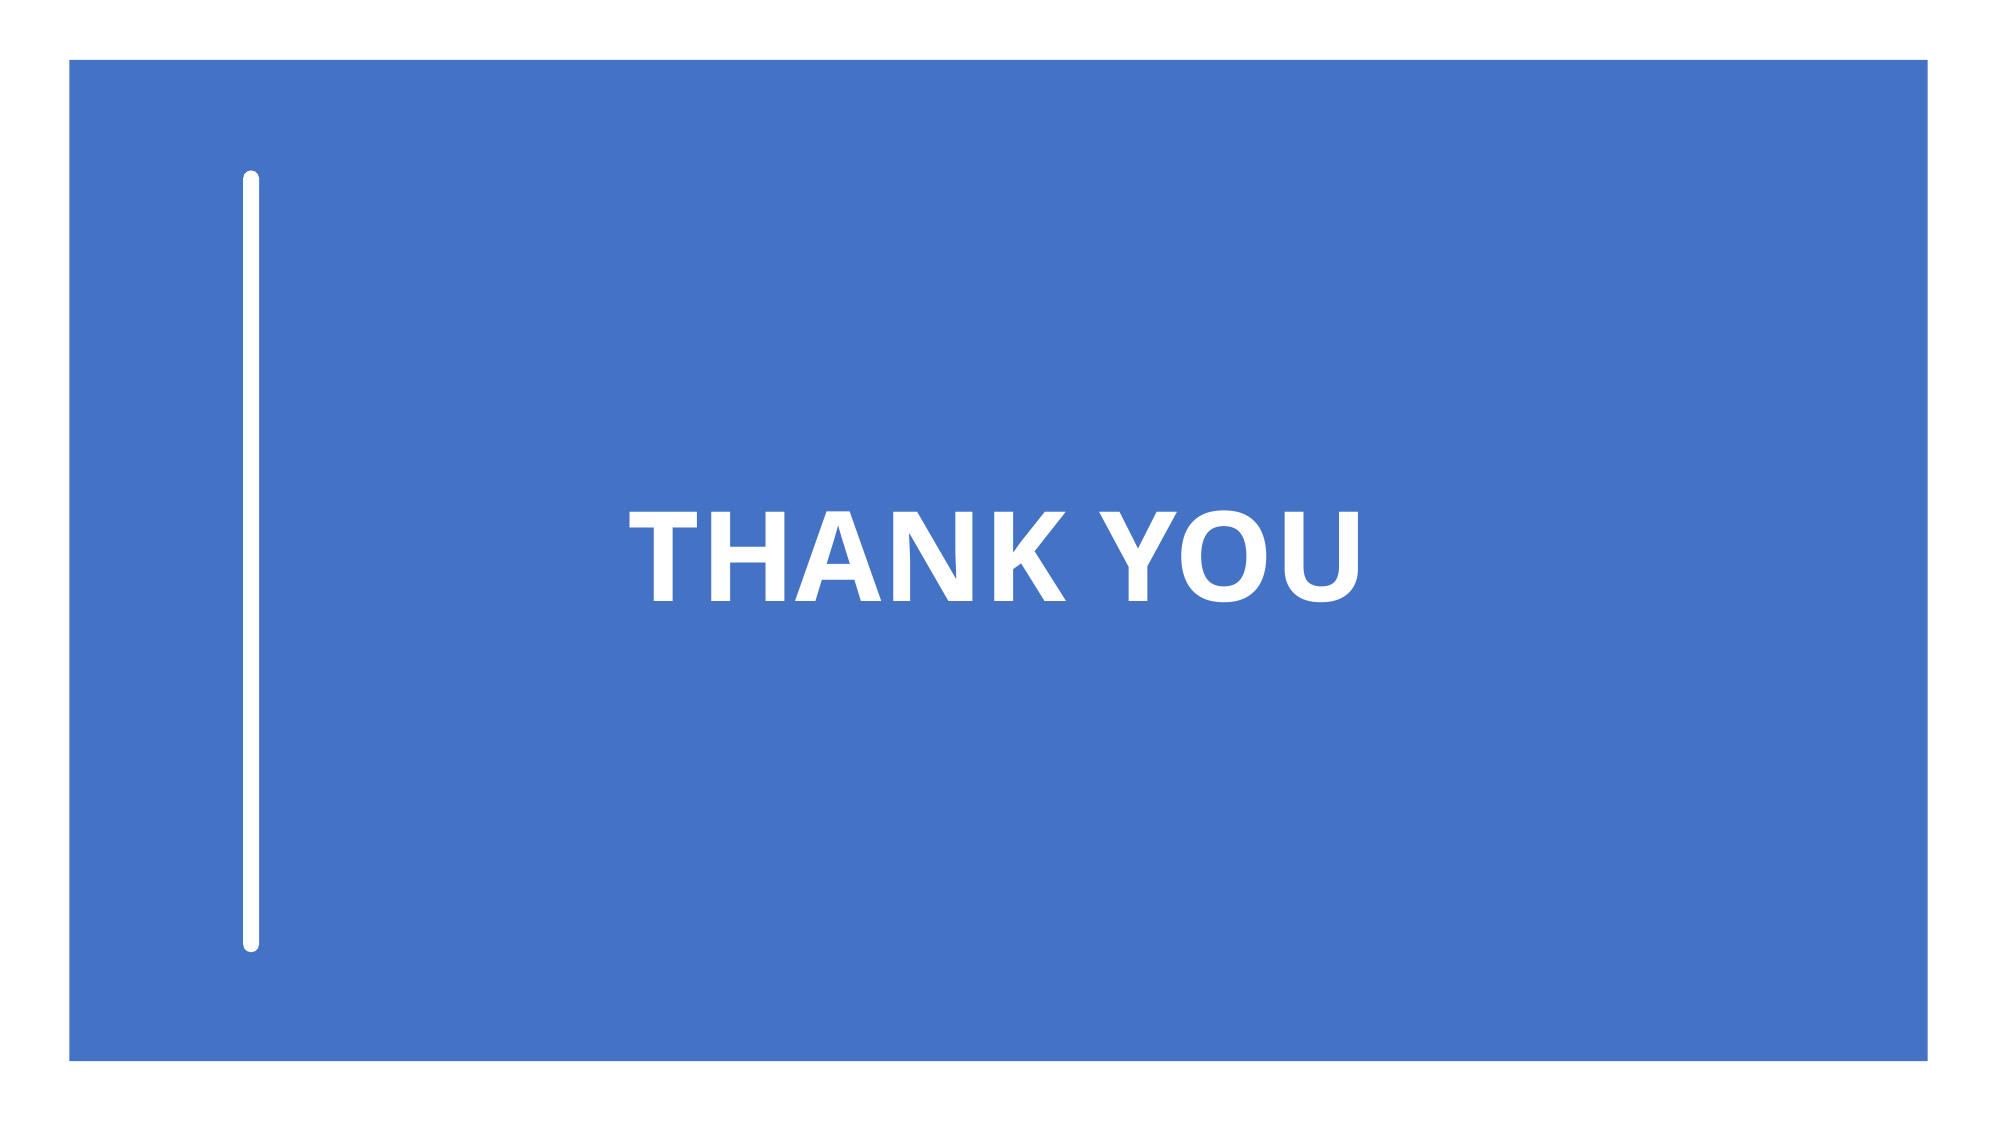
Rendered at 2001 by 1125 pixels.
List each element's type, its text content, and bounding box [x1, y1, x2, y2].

title THANK YOU [69, 59, 1928, 1062]
text_box [243, 170, 260, 953]
